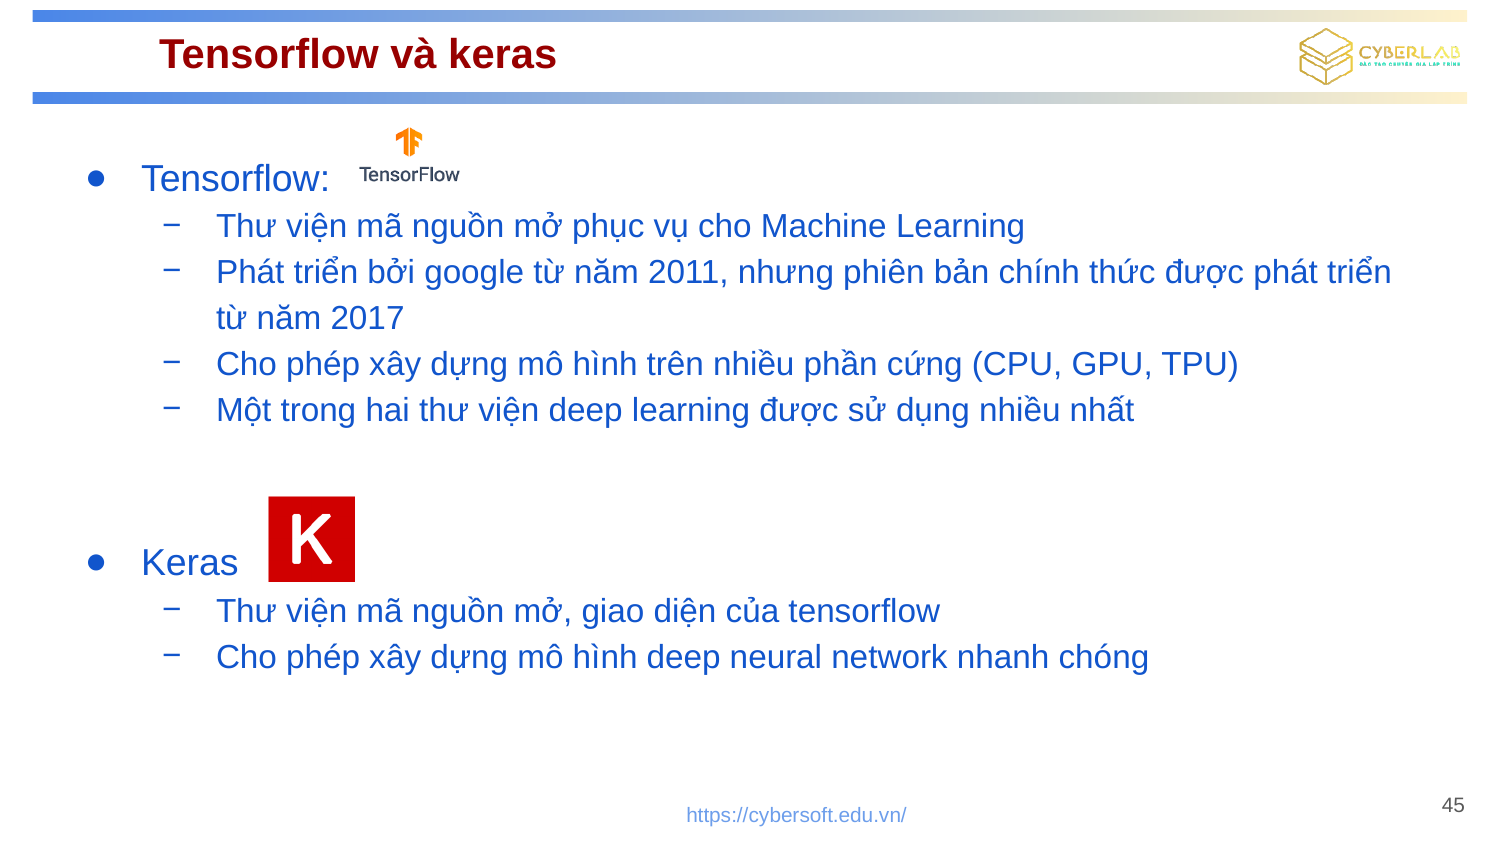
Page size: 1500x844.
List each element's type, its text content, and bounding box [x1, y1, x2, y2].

list Tensorflow: Thư viện mã nguồn mở phục vụ cho Machine Learning Phát triển bởi google từ năm 2011, nhưng phiên bản chính thức được phát triển từ năm 2017 Cho phép xây dựng mô hình trên nhiều phần cứng (CPU, GPU, TPU) Một trong hai thư viện deep learning được sử dụng nhiều nhất Keras Thư viện mã nguồn mở, giao diện của tensorflow Cho phép xây dựng mô hình deep neural network nhanh chóng [51, 131, 1449, 783]
picture [344, 112, 474, 196]
title Tensorflow và keras [144, 12, 1449, 93]
picture [267, 495, 356, 584]
picture [1449, 28, 1468, 85]
slide_number 45 [1389, 782, 1480, 830]
